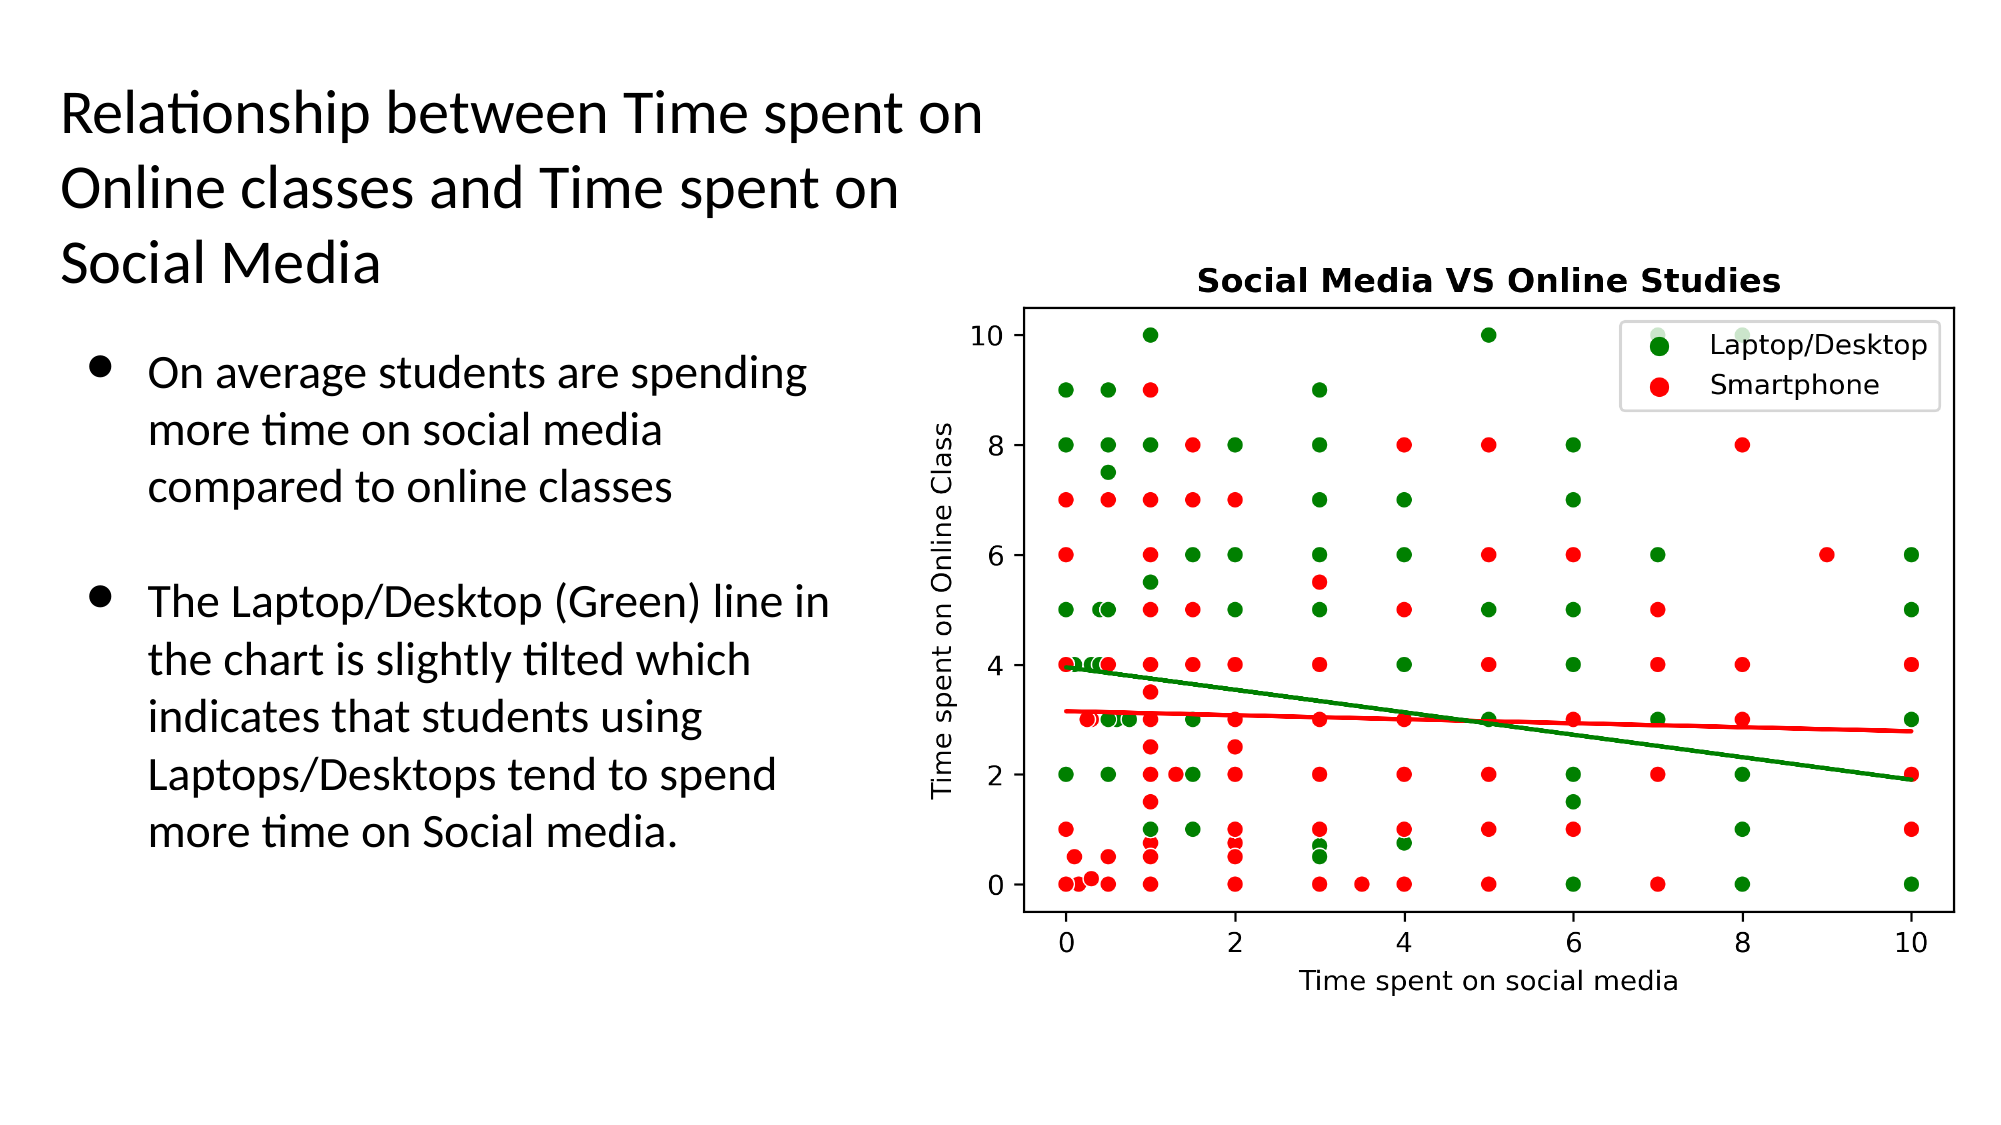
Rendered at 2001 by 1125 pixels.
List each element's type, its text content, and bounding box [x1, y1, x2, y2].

text_box On average students are spending more time on social media compared to online classes The Laptop/Desktop (Green) line in the chart is slightly tilted which indicates that students using Laptops/Desktops tend to spend more time on Social media. [57, 325, 860, 873]
picture [911, 246, 1973, 1016]
text_box Relationship between Time spent on Online classes and Time spent on Social Media [45, 56, 1043, 311]
